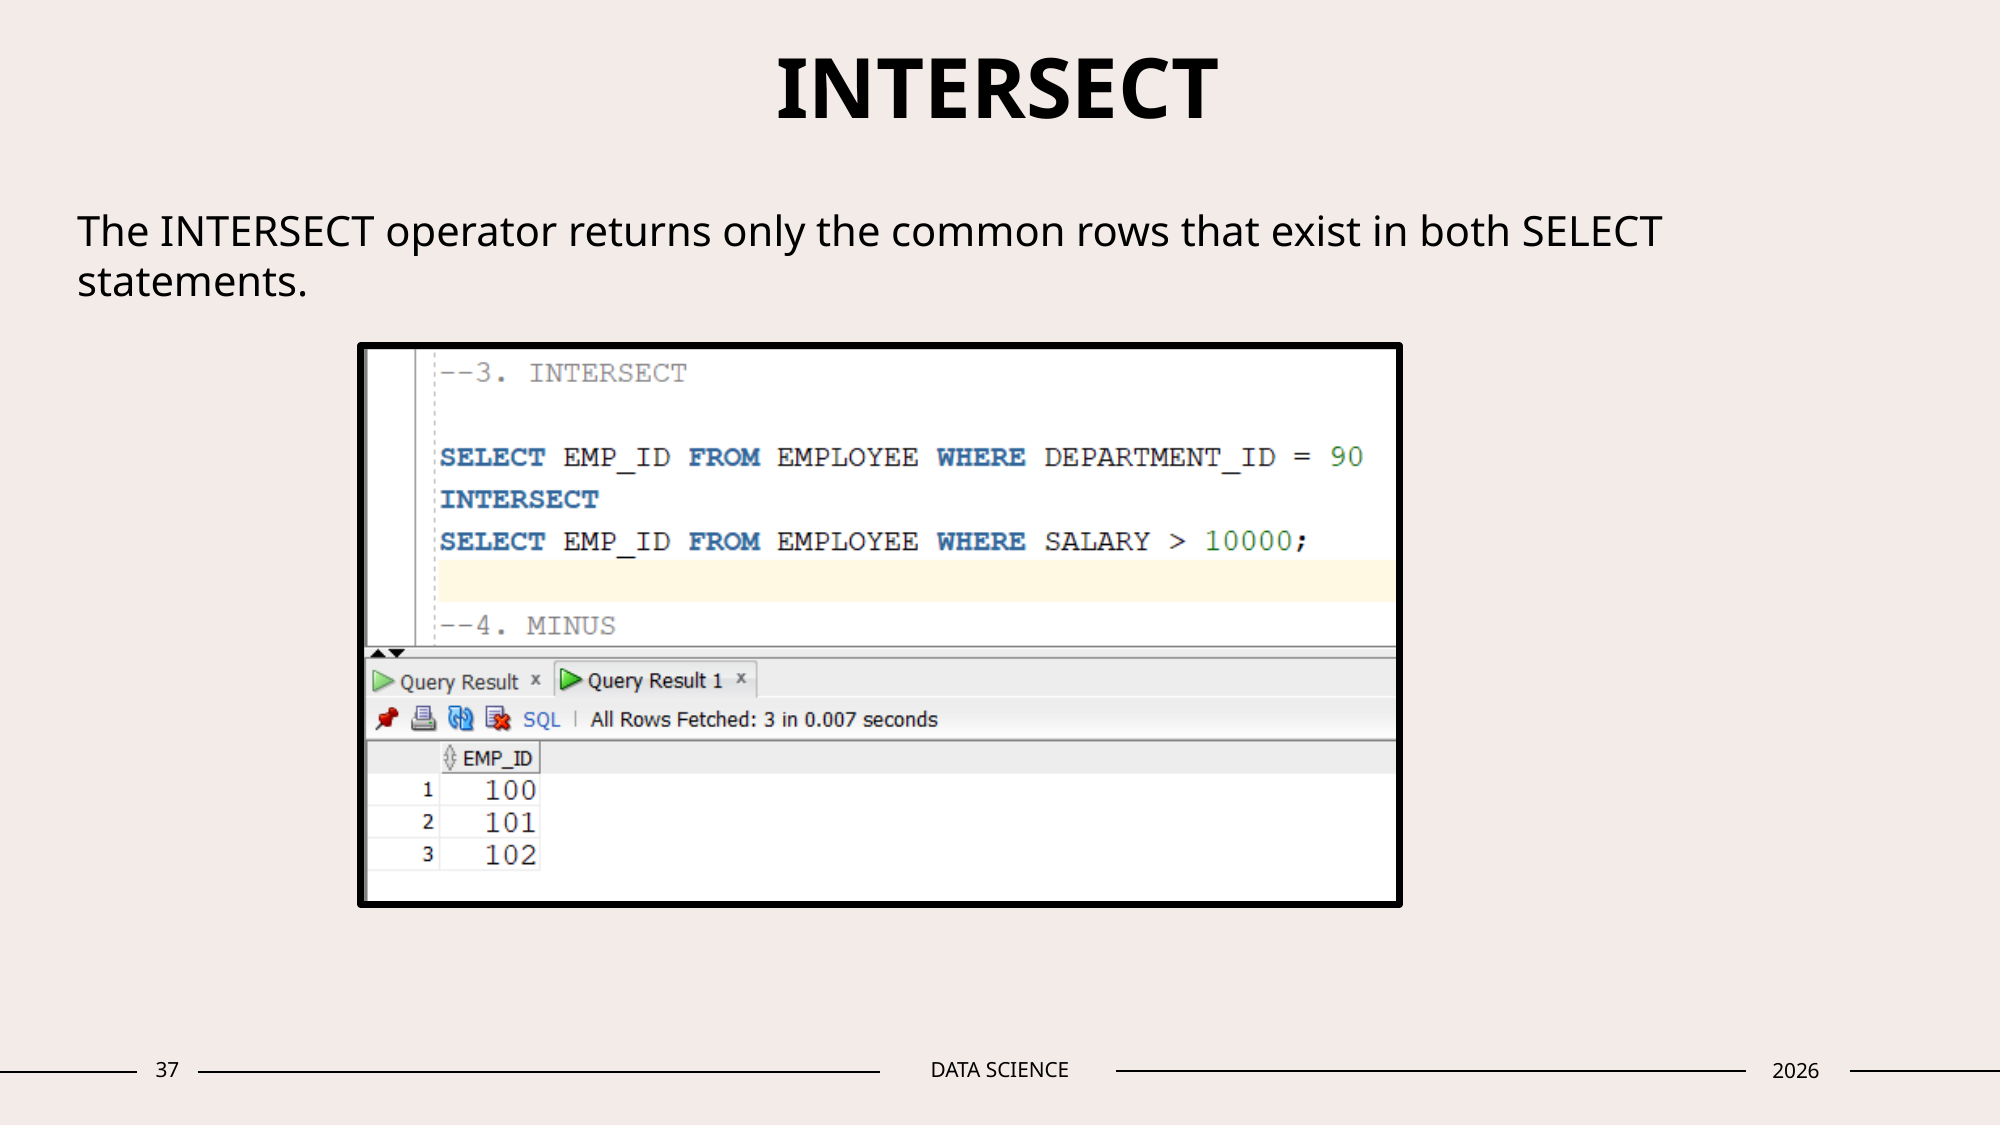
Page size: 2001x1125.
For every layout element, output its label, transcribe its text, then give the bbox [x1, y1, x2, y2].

slide_number 37 [137, 1050, 198, 1091]
footer DATA SCIENCE [879, 1050, 1120, 1091]
picture [363, 348, 1397, 902]
title INTERSECT [56, 27, 1940, 208]
slide_number 2026 [1743, 1050, 1849, 1091]
list The INTERSECT operator returns only the common rows that exist in both SELECT statements. [62, 197, 1794, 300]
